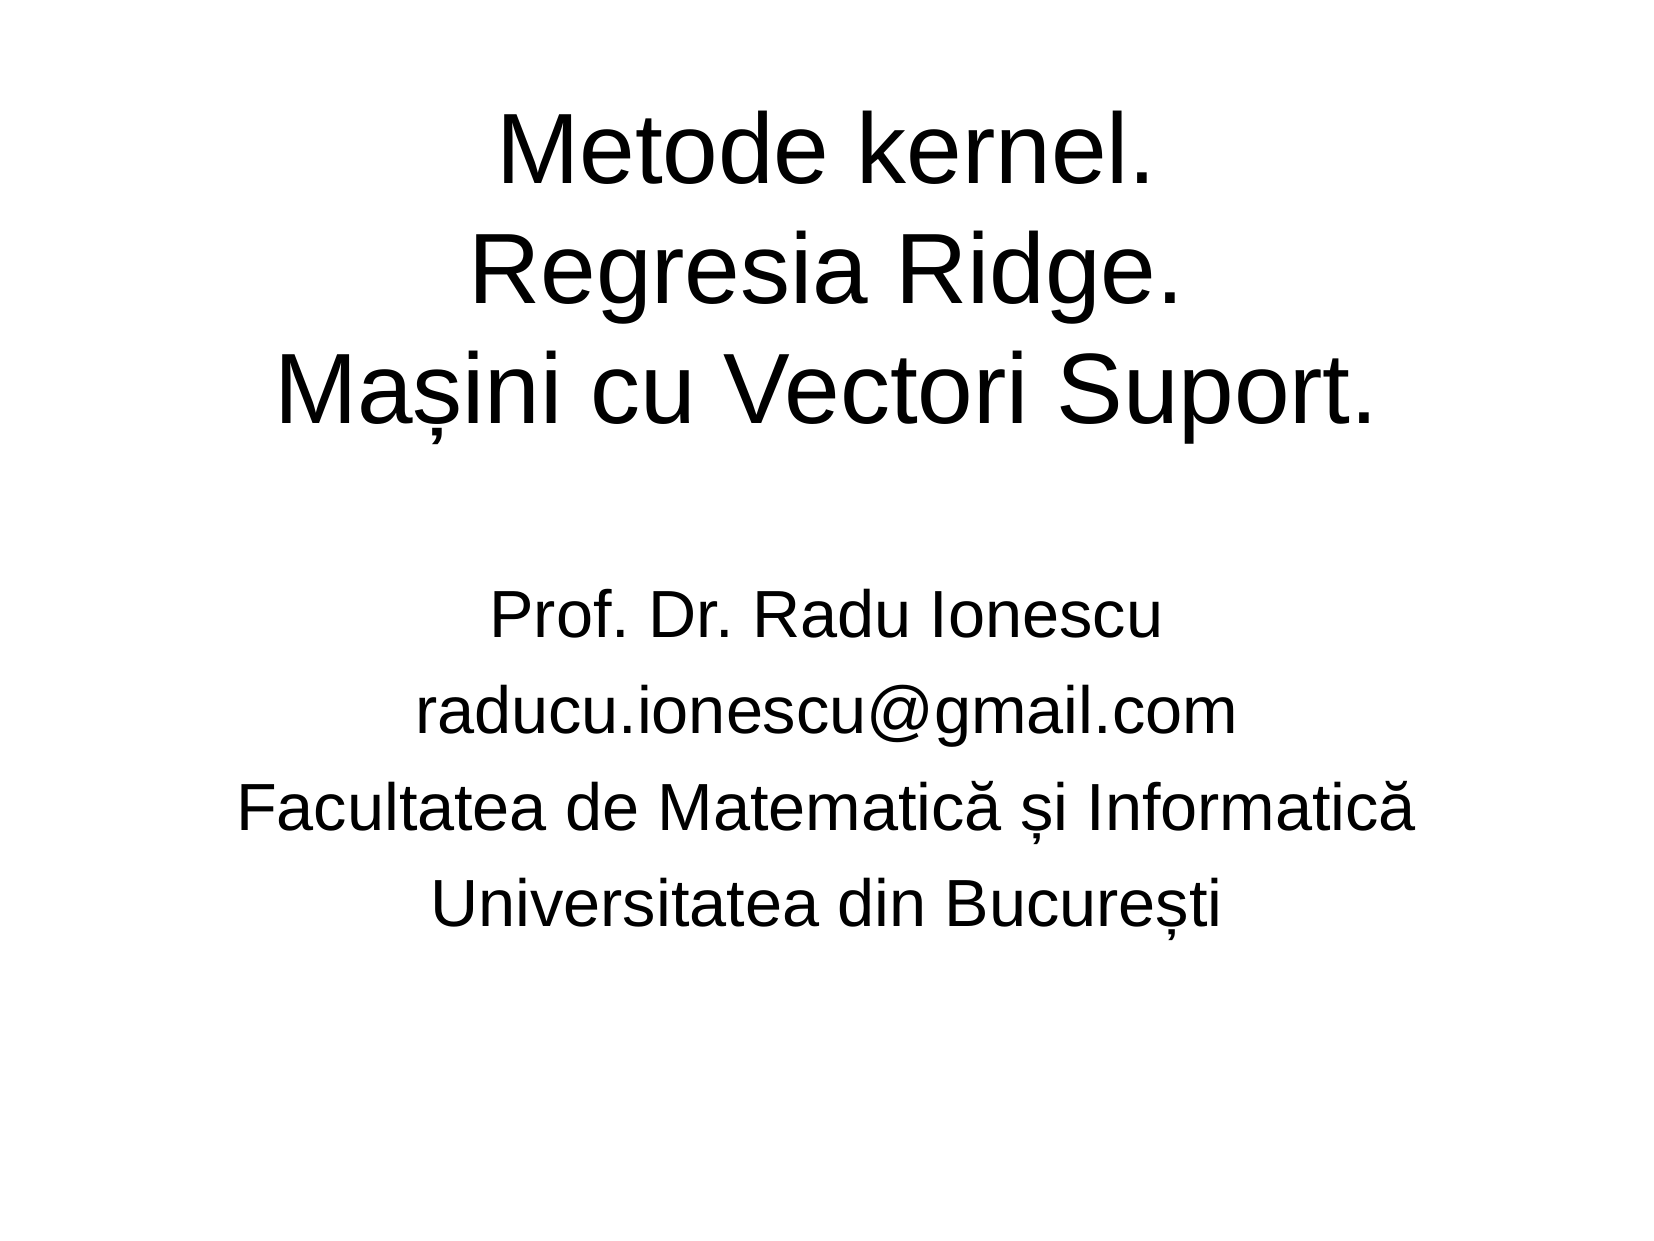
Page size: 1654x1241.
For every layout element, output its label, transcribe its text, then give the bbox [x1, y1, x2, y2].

text_box Metode kernel. Regresia Ridge. Mașini cu Vectori Suport. [82, 77, 1571, 450]
text_box Prof. Dr. Radu Ionescu raducu.ionescu@gmail.com Facultatea de Matematică și Informatică Universitatea din București [82, 581, 1571, 930]
